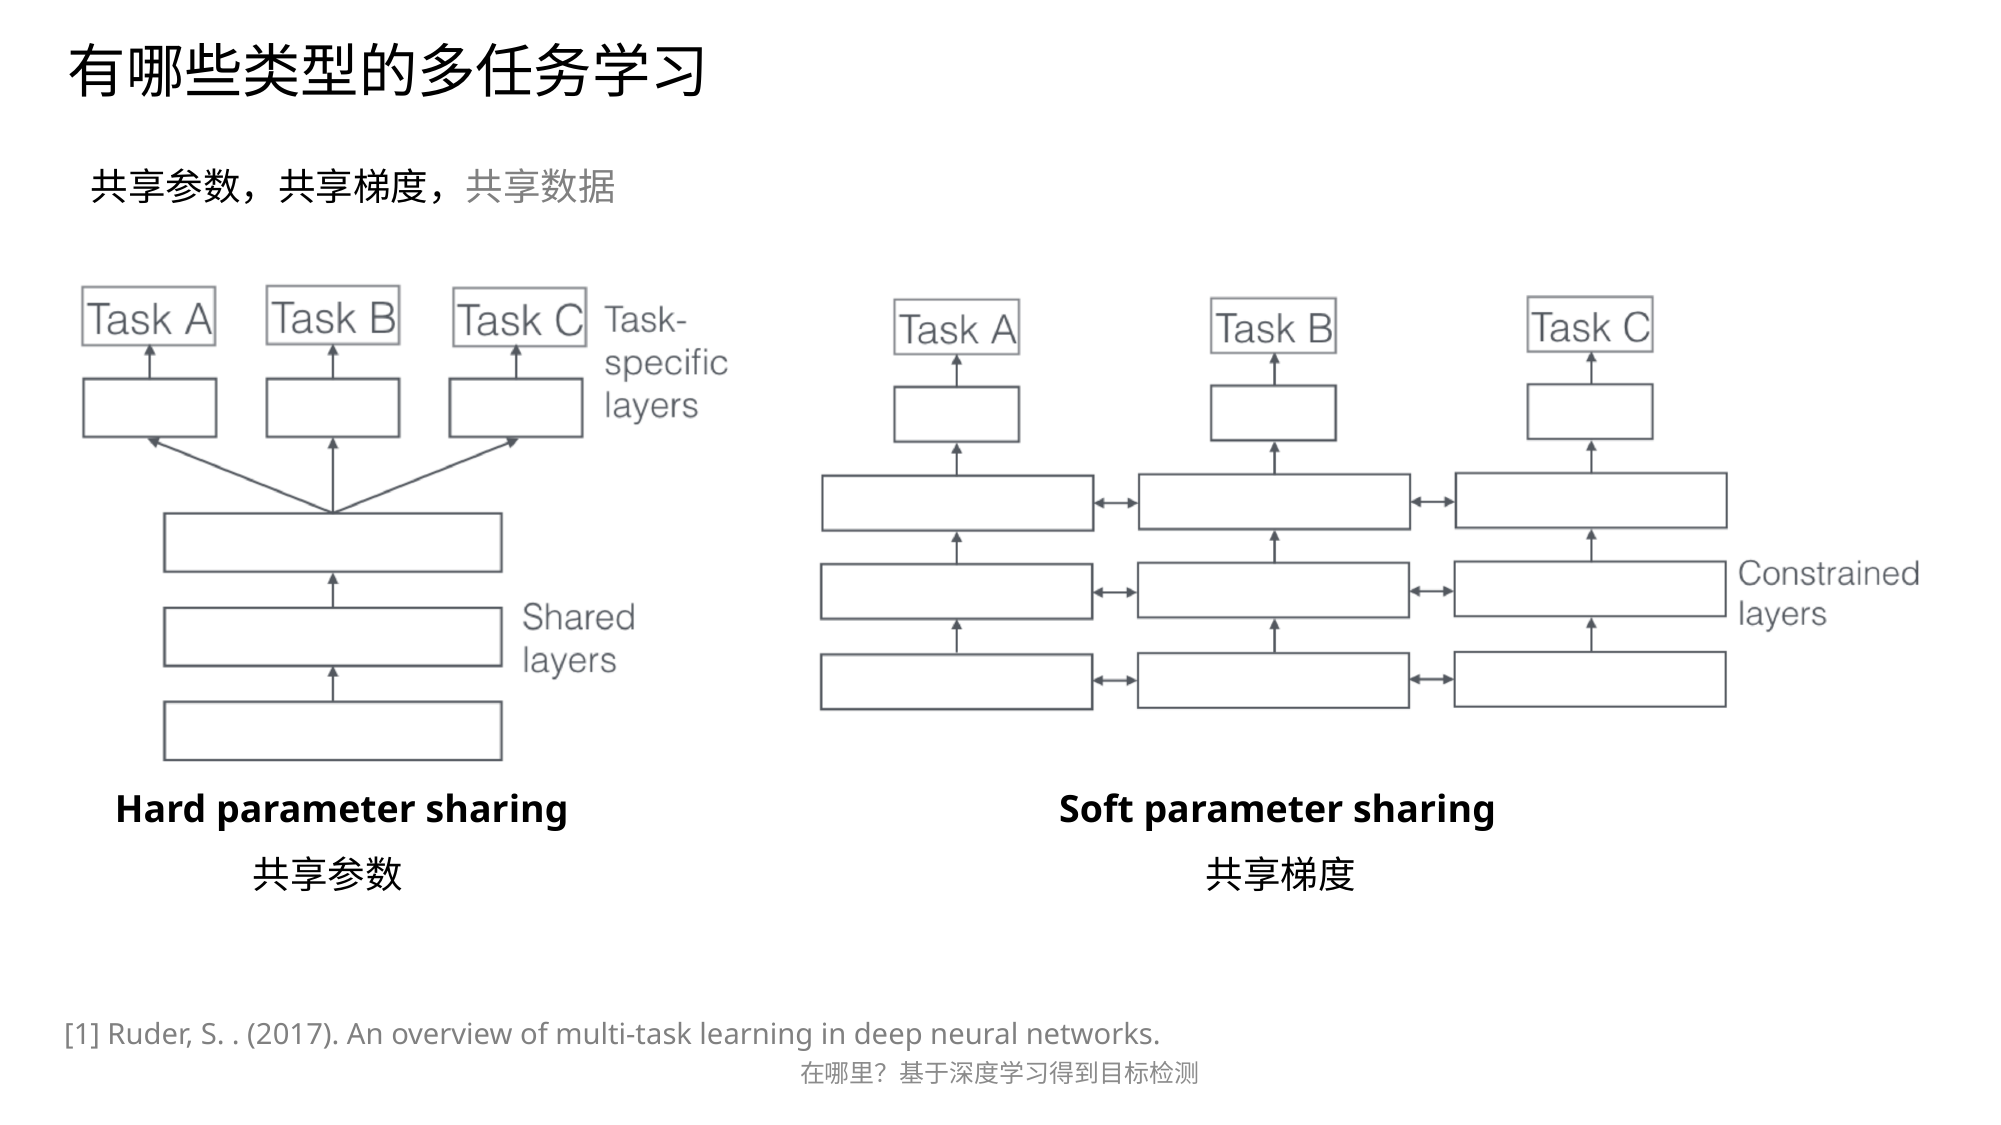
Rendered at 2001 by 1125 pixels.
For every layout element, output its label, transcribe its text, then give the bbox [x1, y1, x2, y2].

text_box 共享参数 [237, 843, 418, 904]
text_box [814, 273, 1929, 838]
text_box 共享梯度 [1190, 843, 1371, 904]
text_box [1] Ruder, S. . (2017). An overview of multi-task learning in deep neural networks. [49, 1008, 1462, 1058]
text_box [77, 280, 736, 839]
footer 在哪里？基于深度学习得到目标检测 [662, 1058, 1338, 1103]
text_box 共享参数，共享梯度，共享数据 [76, 155, 631, 216]
text_box 有哪些类型的多任务学习 [53, 27, 724, 112]
